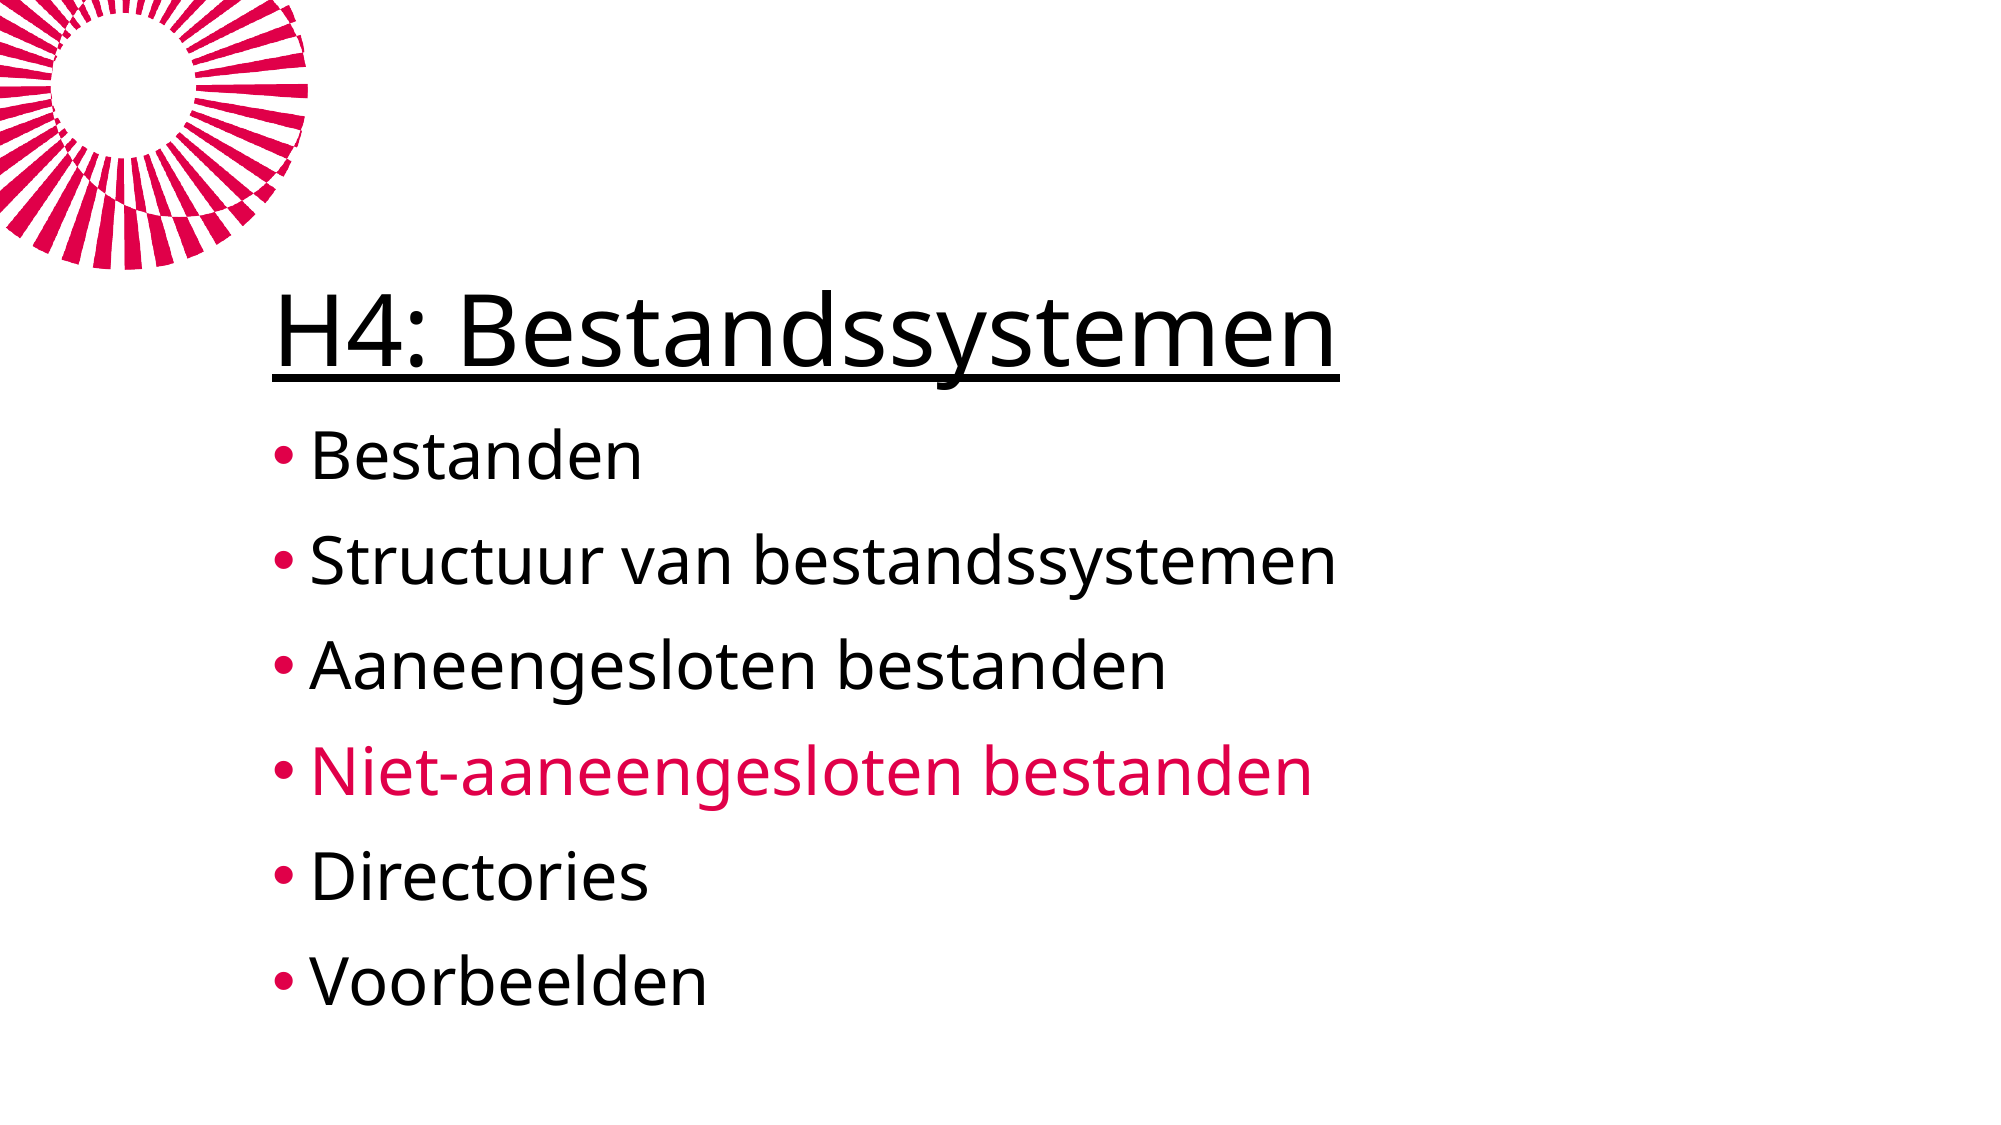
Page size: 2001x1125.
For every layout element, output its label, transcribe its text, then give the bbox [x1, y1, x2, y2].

picture [0, 0, 308, 270]
list H4: Bestandssystemen Bestanden Structuur van bestandssystemen Aaneengesloten bestanden Niet-aaneengesloten bestanden Directories Voorbeelden [257, 273, 1745, 1125]
